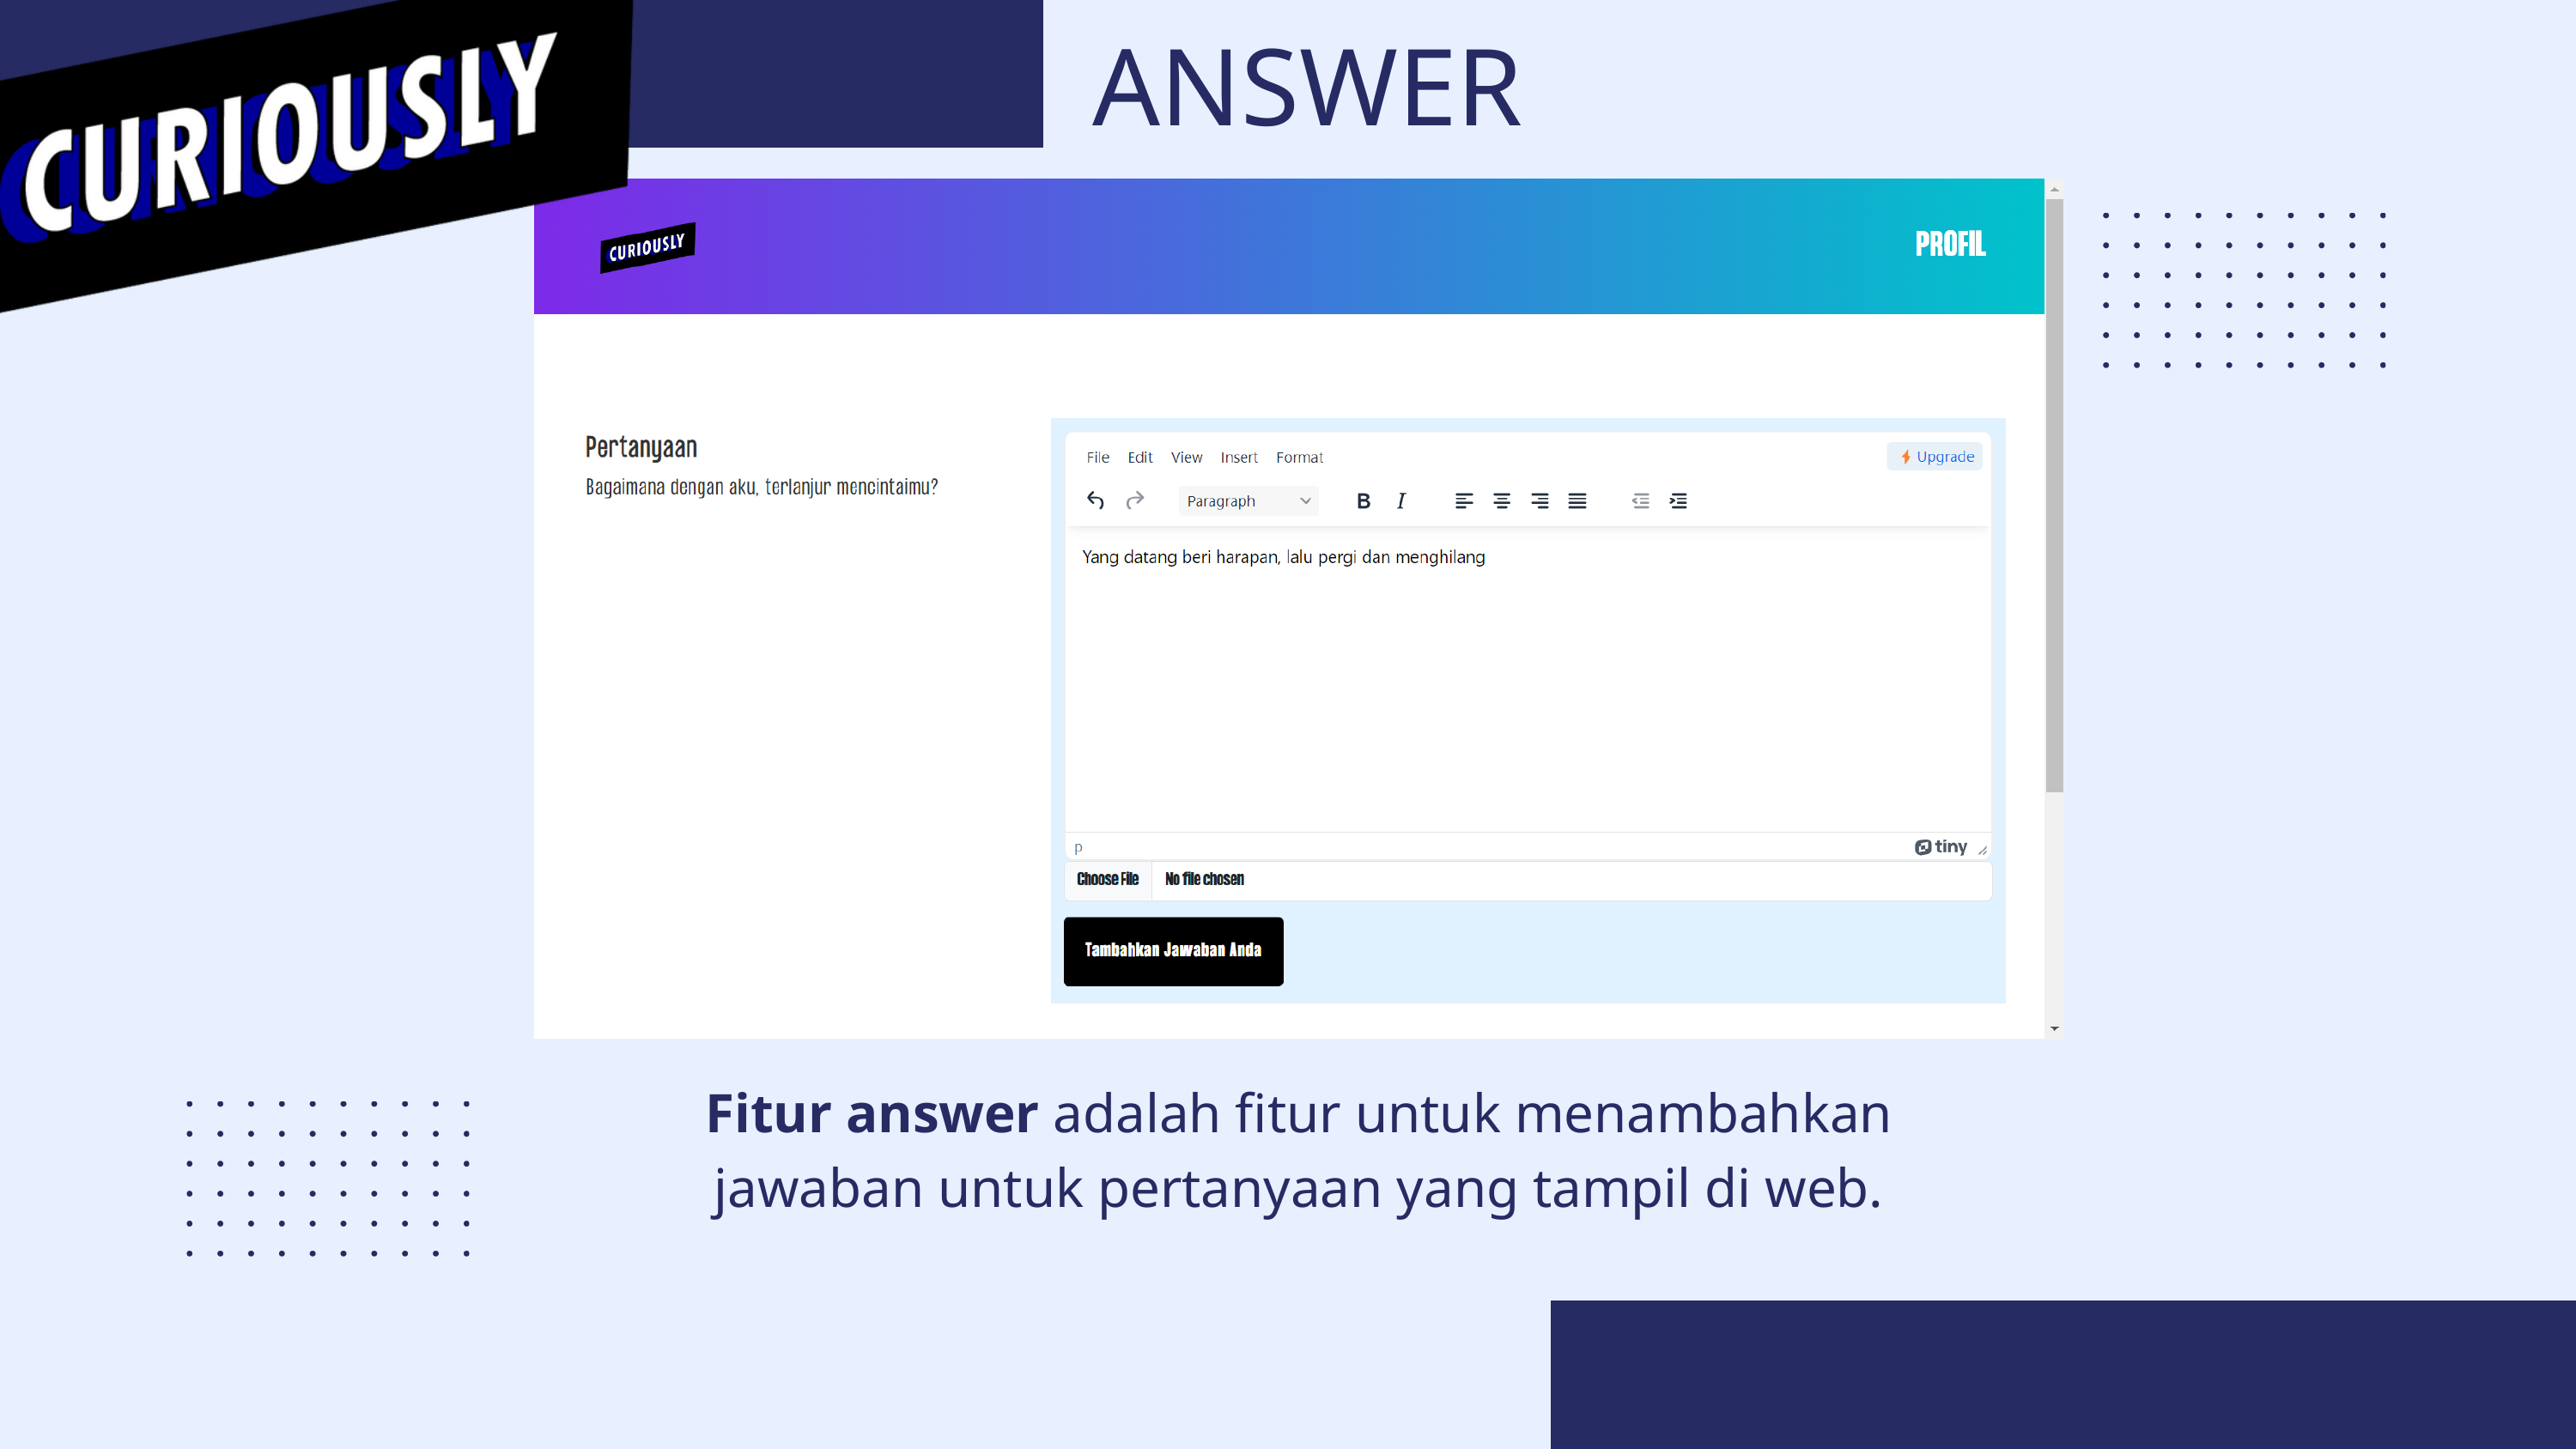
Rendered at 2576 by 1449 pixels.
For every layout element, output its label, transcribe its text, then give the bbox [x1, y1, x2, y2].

text_box [2103, 213, 2386, 368]
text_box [0, 0, 1044, 149]
text_box [186, 1101, 470, 1257]
text_box [0, 158, 668, 374]
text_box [1550, 1300, 2576, 1449]
text_box ANSWER [1092, 0, 2308, 148]
picture [534, 179, 2064, 1040]
text_box Fitur answer adalah fitur untuk menambahkan jawaban untuk pertanyaan yang tampil di web. [601, 1069, 1997, 1218]
